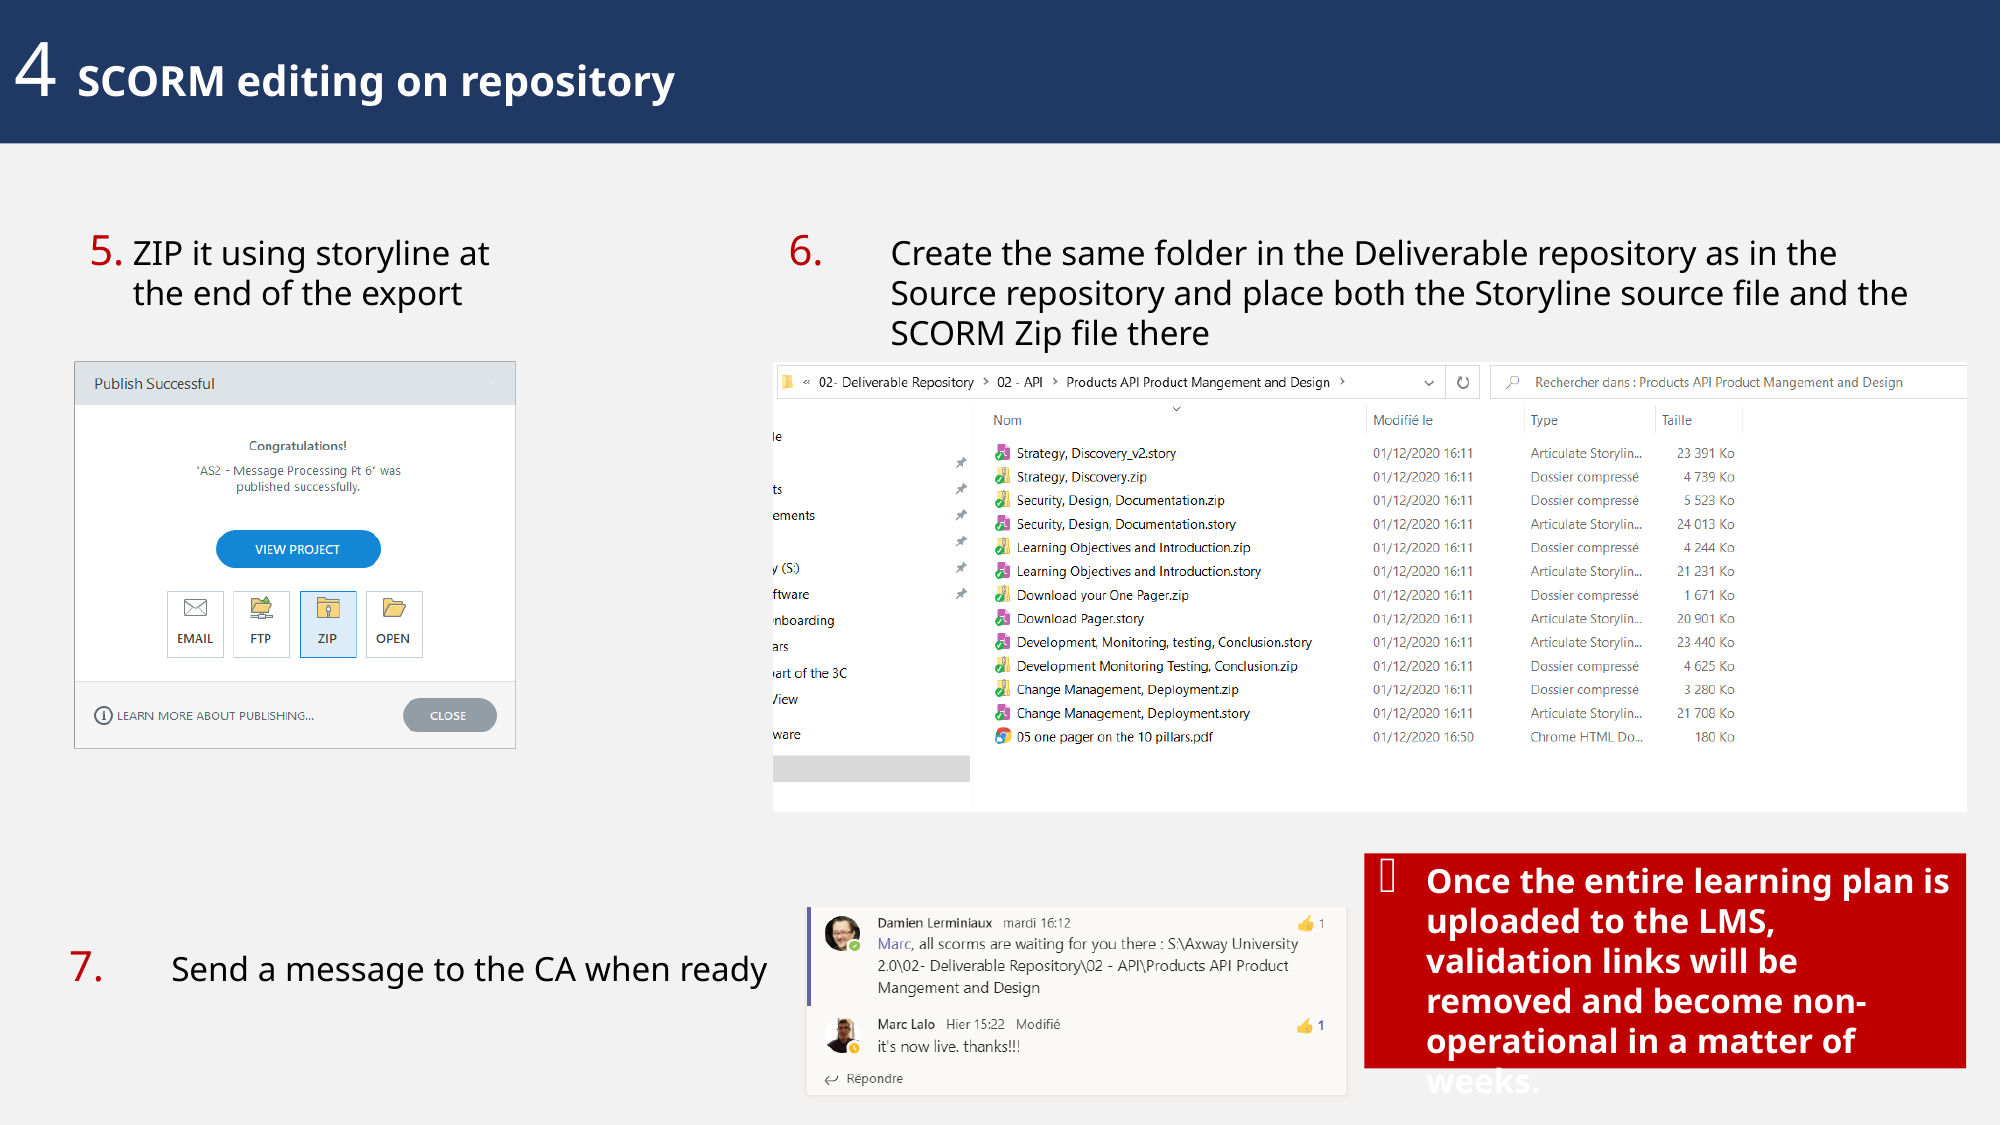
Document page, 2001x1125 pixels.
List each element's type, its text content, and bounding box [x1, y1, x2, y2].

picture [773, 362, 1967, 812]
text_box Send a message to the CA when ready [54, 940, 791, 996]
text_box Create the same folder in the Deliverable repository as in the Source repository and place both the Storyline source file and the SCORM Zip file there [773, 224, 1967, 360]
picture [791, 907, 1357, 1103]
text_box Once the entire learning plan is uploaded to the LMS, validation links will be removed and become non-operational in a matter of weeks. [1364, 853, 1967, 1069]
picture [74, 361, 516, 749]
text_box 4 SCORM editing on repository [0, 0, 2000, 144]
text_box ZIP it using storyline at the end of the export [74, 224, 542, 320]
